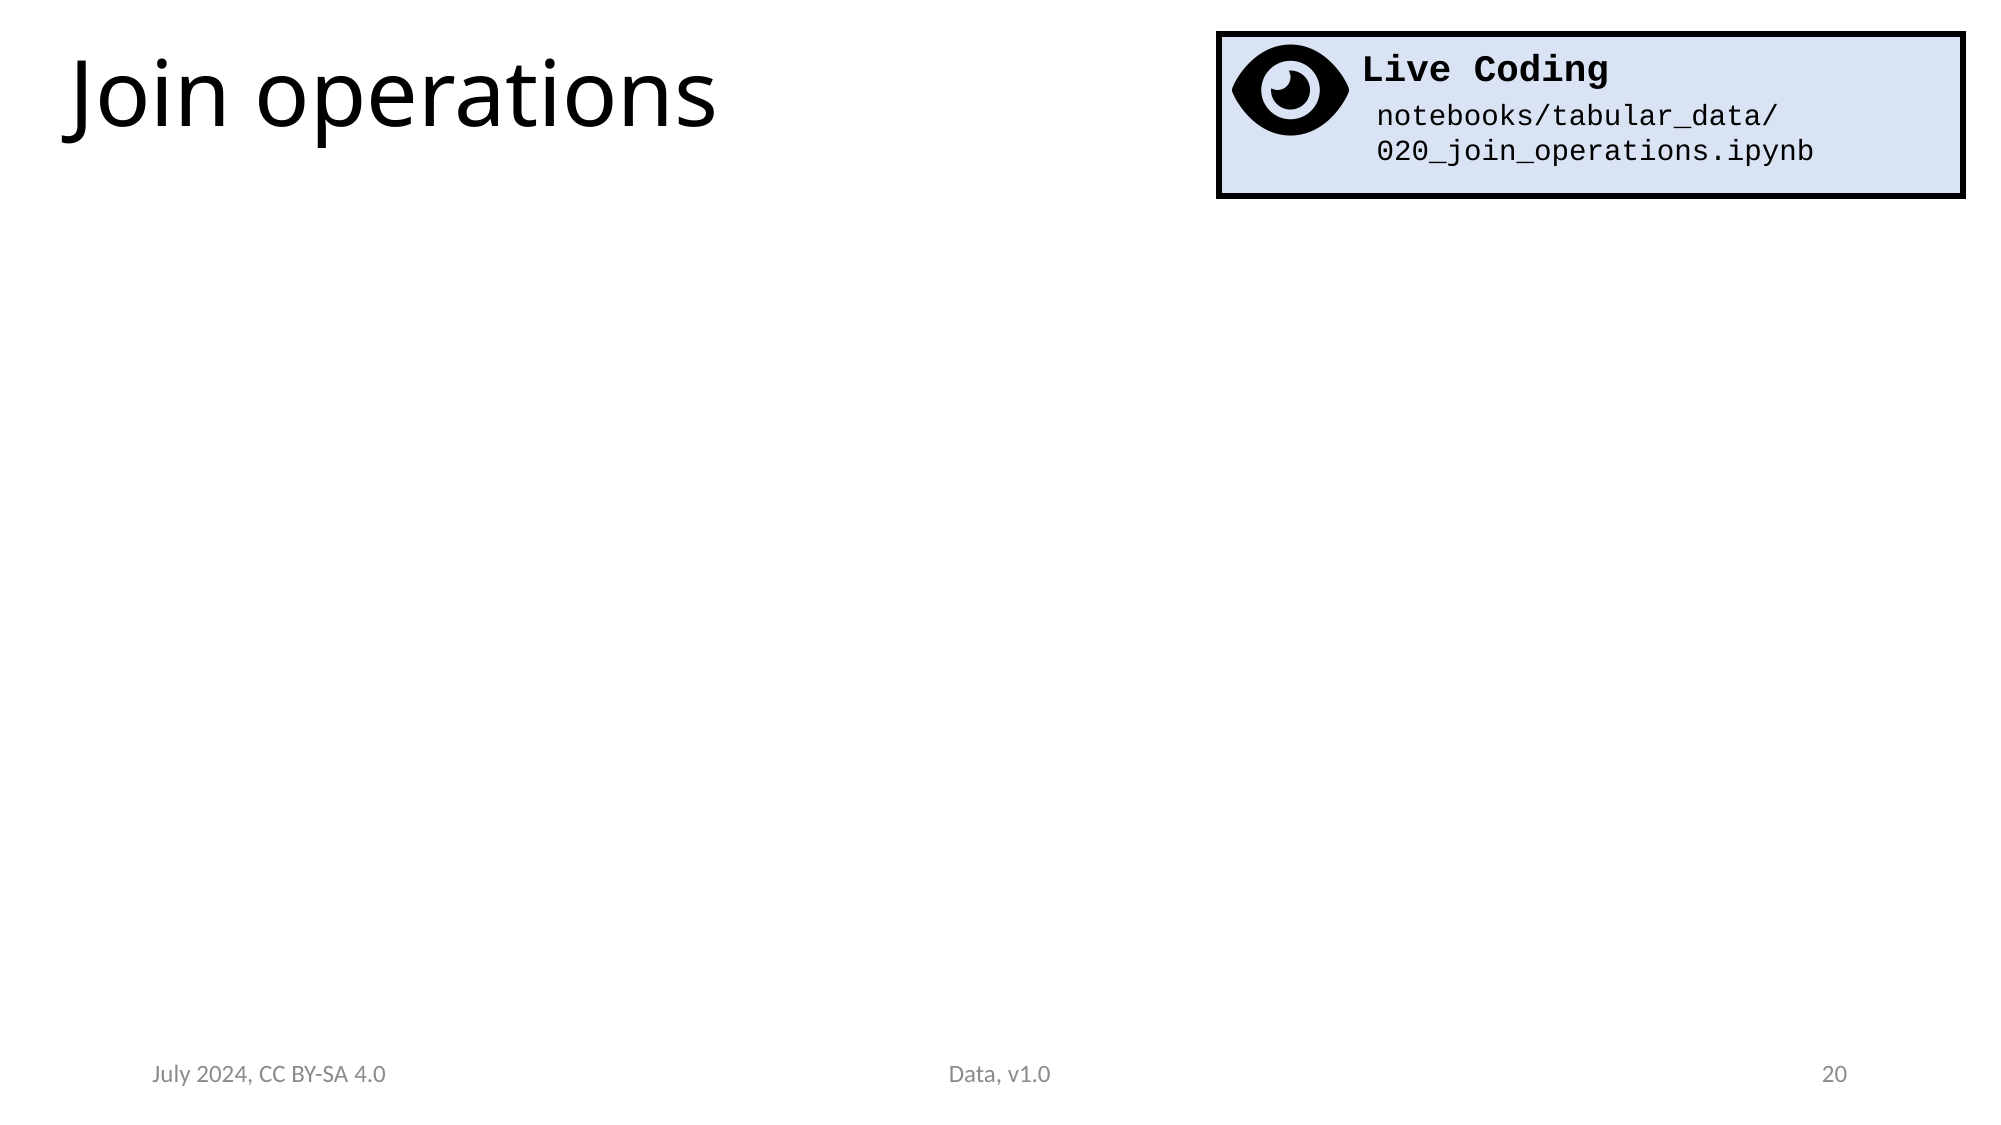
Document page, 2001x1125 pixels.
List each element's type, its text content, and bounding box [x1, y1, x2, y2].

text_box [1218, 33, 1964, 197]
text_box notebooks/tabular_data/ 020_join_operations.ipynb [1361, 88, 1934, 174]
text_box Live Coding [1339, 36, 1632, 97]
footer Data, v1.0 [662, 1042, 1338, 1103]
slide_number 20 [1412, 1042, 1863, 1103]
title Join operations [55, 23, 1934, 172]
picture [1232, 38, 1349, 142]
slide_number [137, 1042, 588, 1103]
